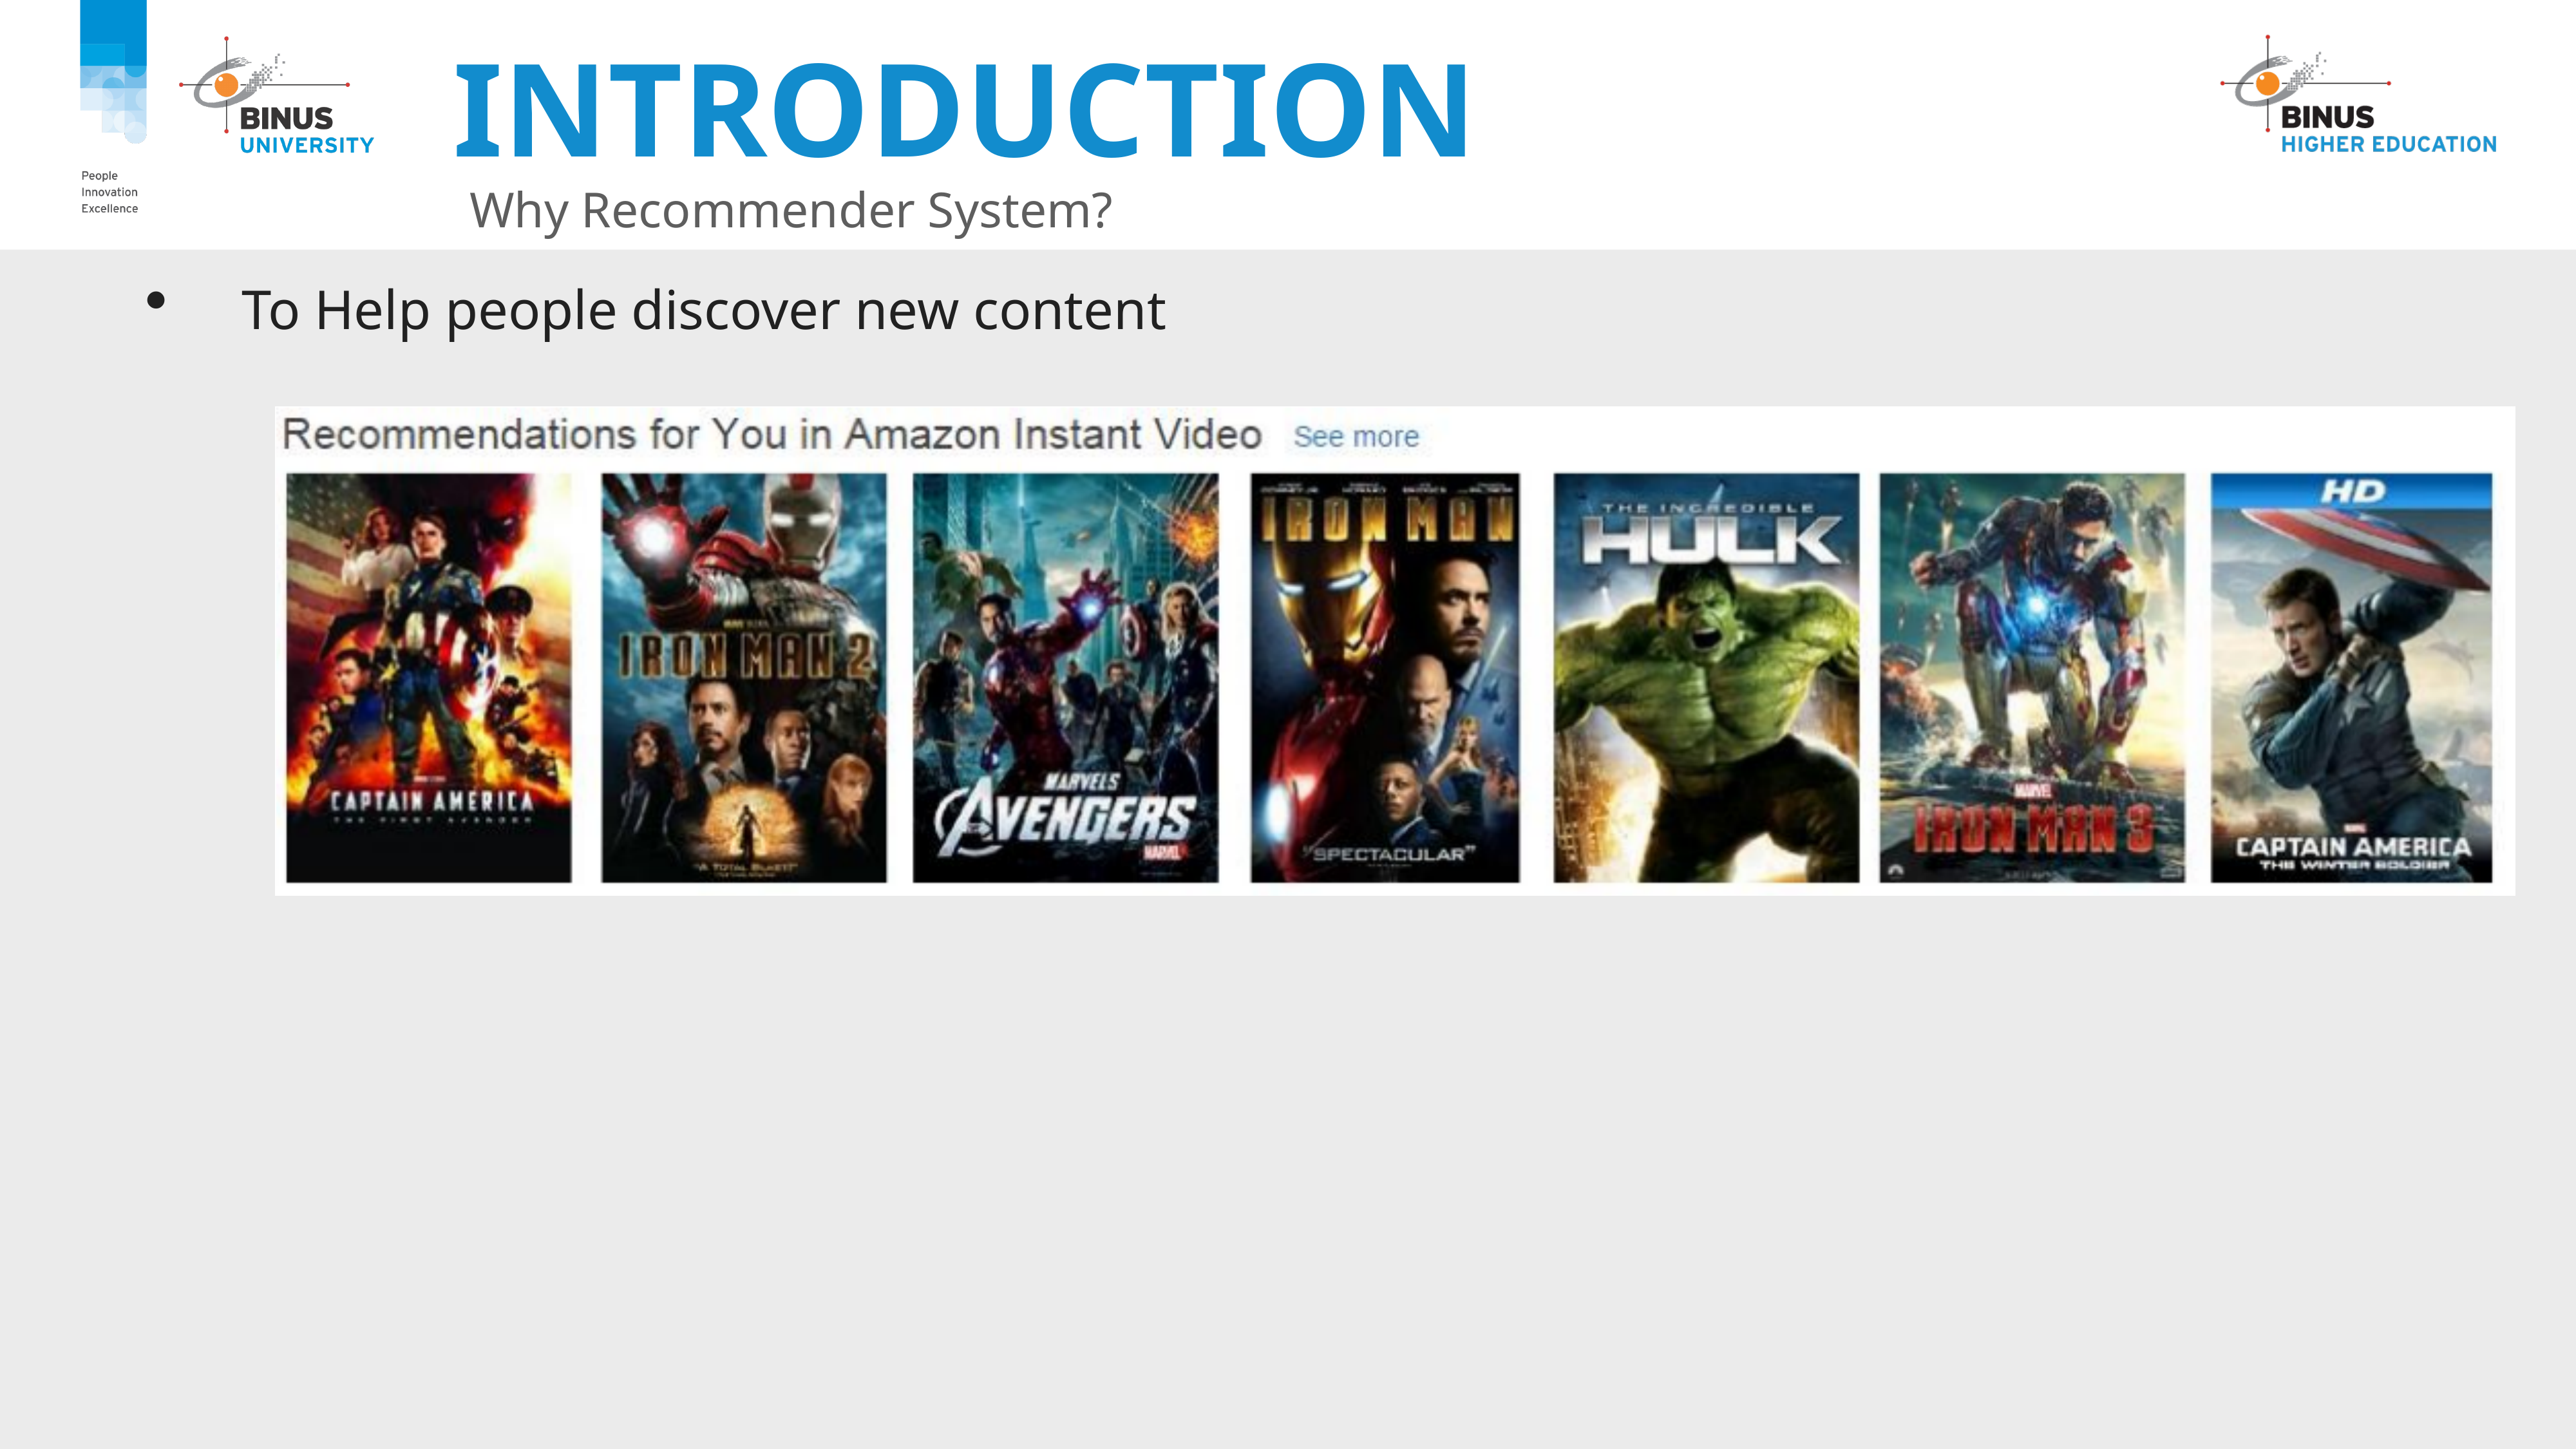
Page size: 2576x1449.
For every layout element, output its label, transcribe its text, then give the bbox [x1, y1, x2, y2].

picture [80, 66, 147, 144]
picture [174, 25, 374, 161]
list To Help people discover new content [48, 270, 2520, 1449]
picture [274, 406, 2515, 896]
picture [2199, 0, 2496, 156]
picture [81, 146, 146, 213]
text_box Why Recommender System? [464, 174, 1119, 243]
title Introduction [448, 52, 2003, 108]
